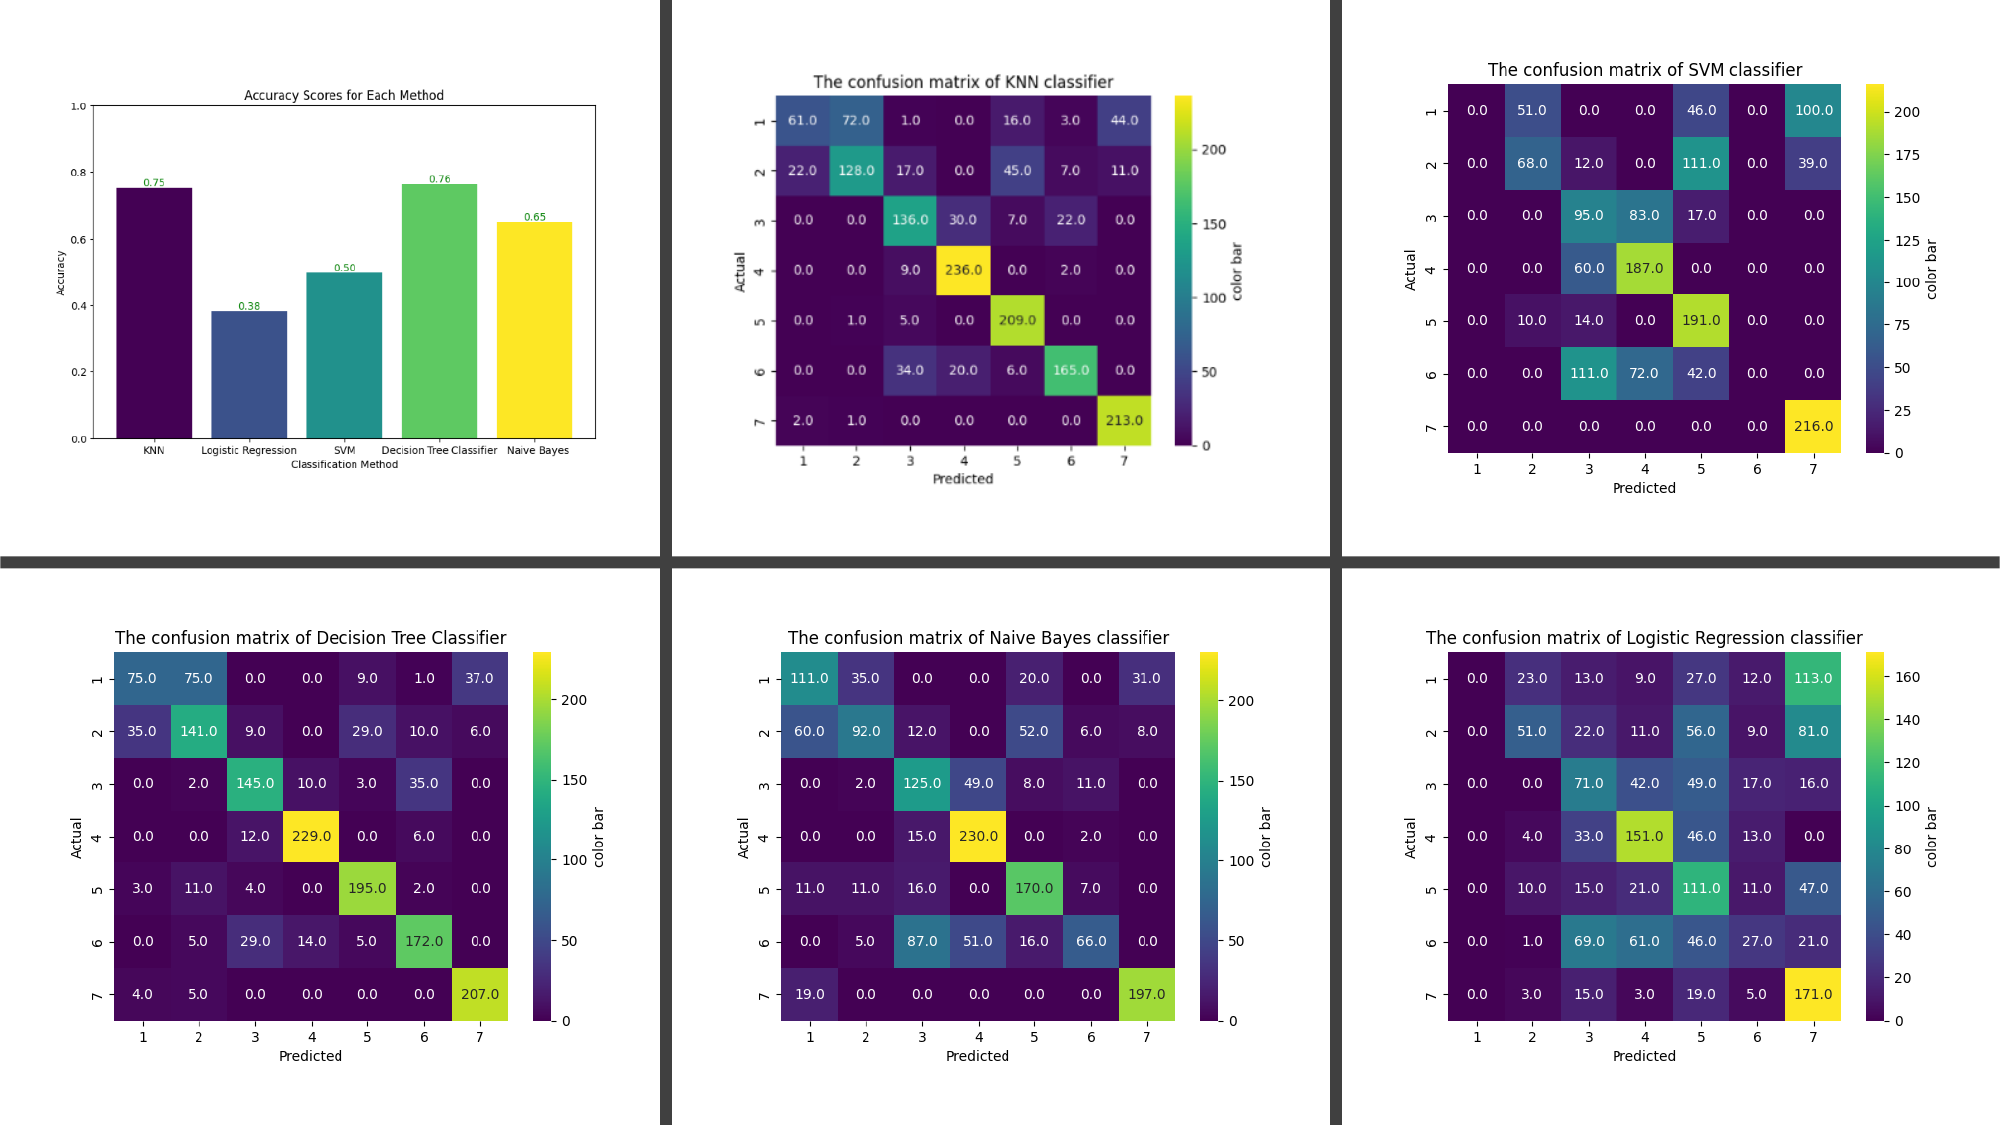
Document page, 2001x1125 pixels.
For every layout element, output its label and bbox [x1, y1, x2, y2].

text_box [0, 555, 2000, 569]
text_box [1329, 0, 1343, 555]
picture [1395, 52, 1950, 505]
picture [61, 620, 616, 1073]
text_box [1329, 569, 1343, 1125]
picture [1395, 620, 1950, 1073]
picture [728, 620, 1283, 1073]
text_box [659, 569, 673, 1125]
picture [52, 76, 611, 480]
text_box [659, 0, 673, 555]
picture [720, 61, 1279, 495]
